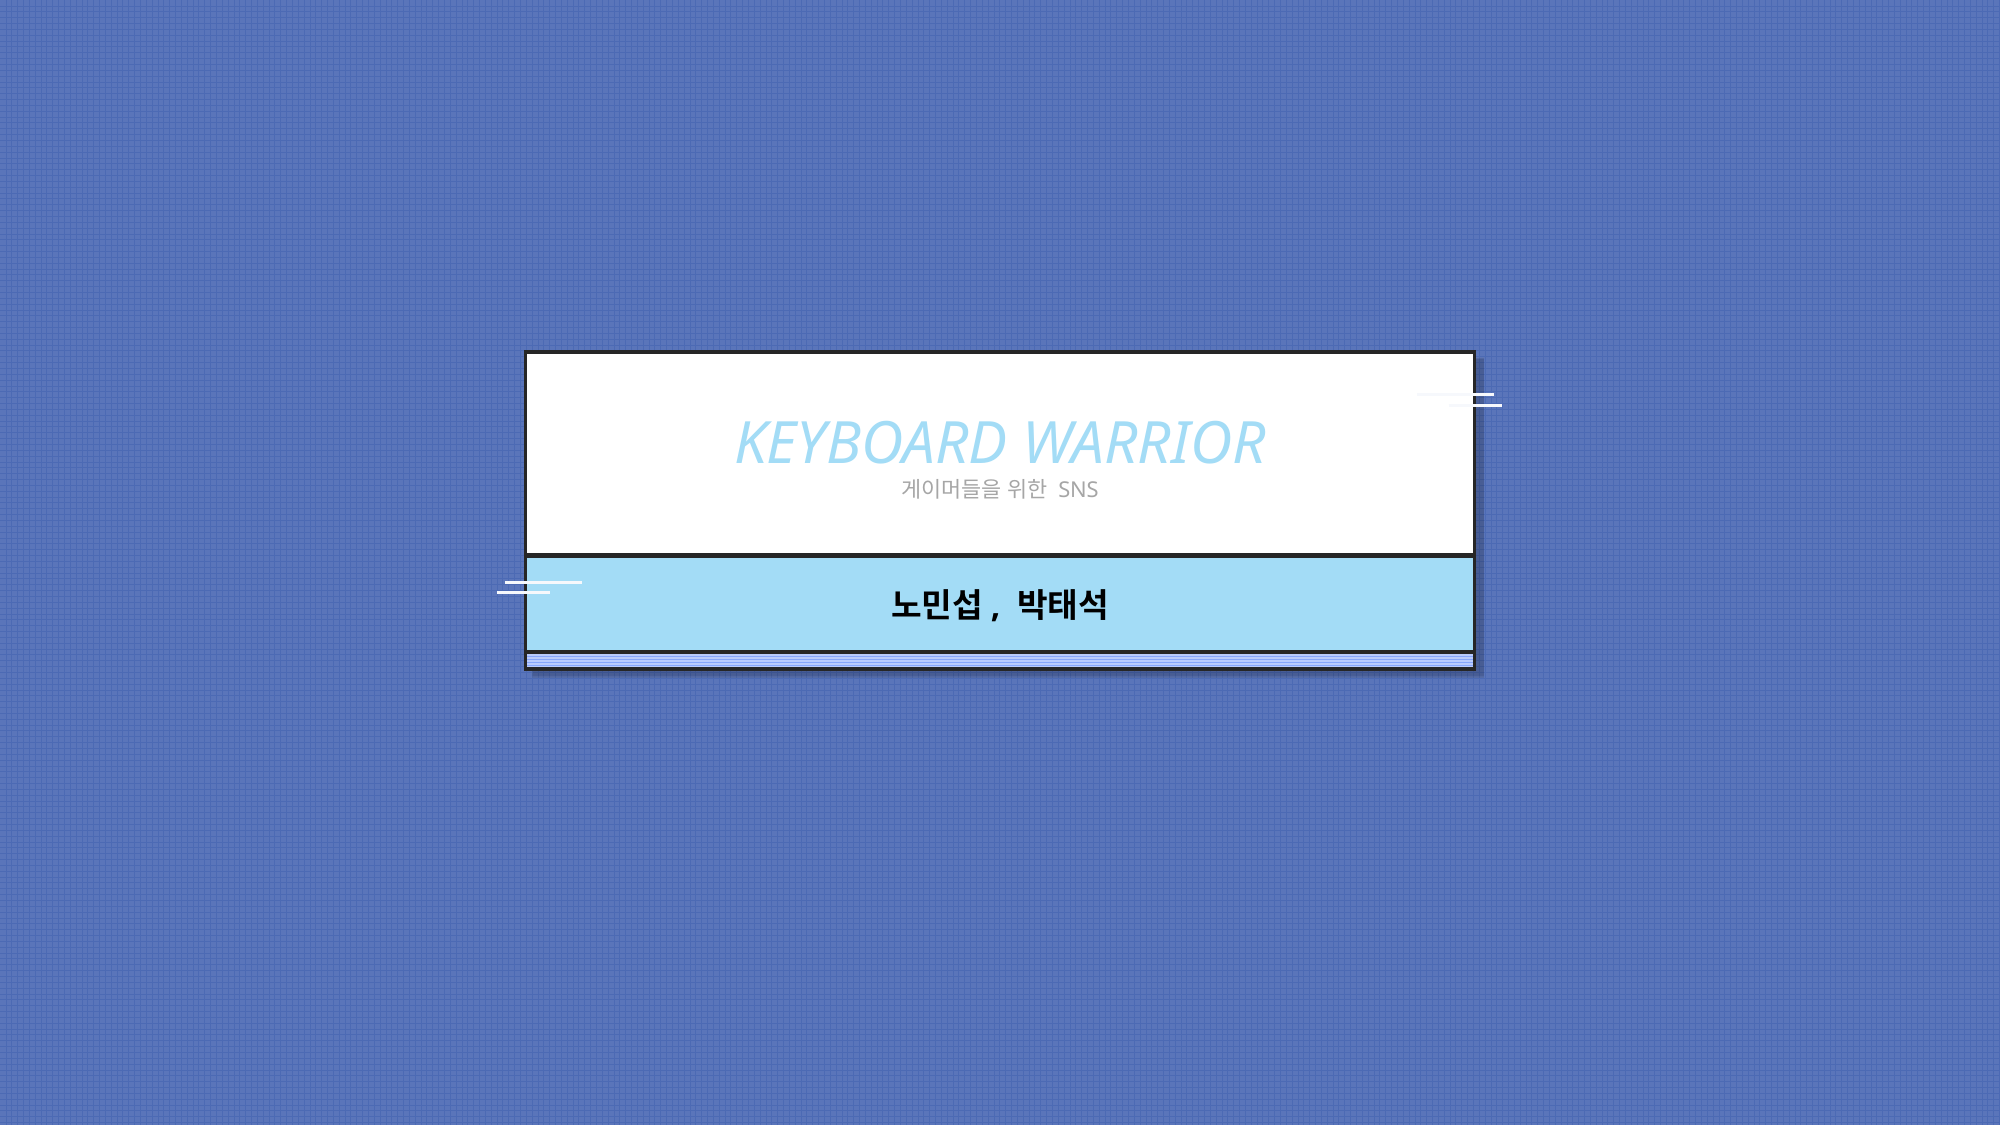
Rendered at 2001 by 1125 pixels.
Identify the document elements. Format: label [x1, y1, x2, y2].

text_box [525, 351, 1475, 669]
